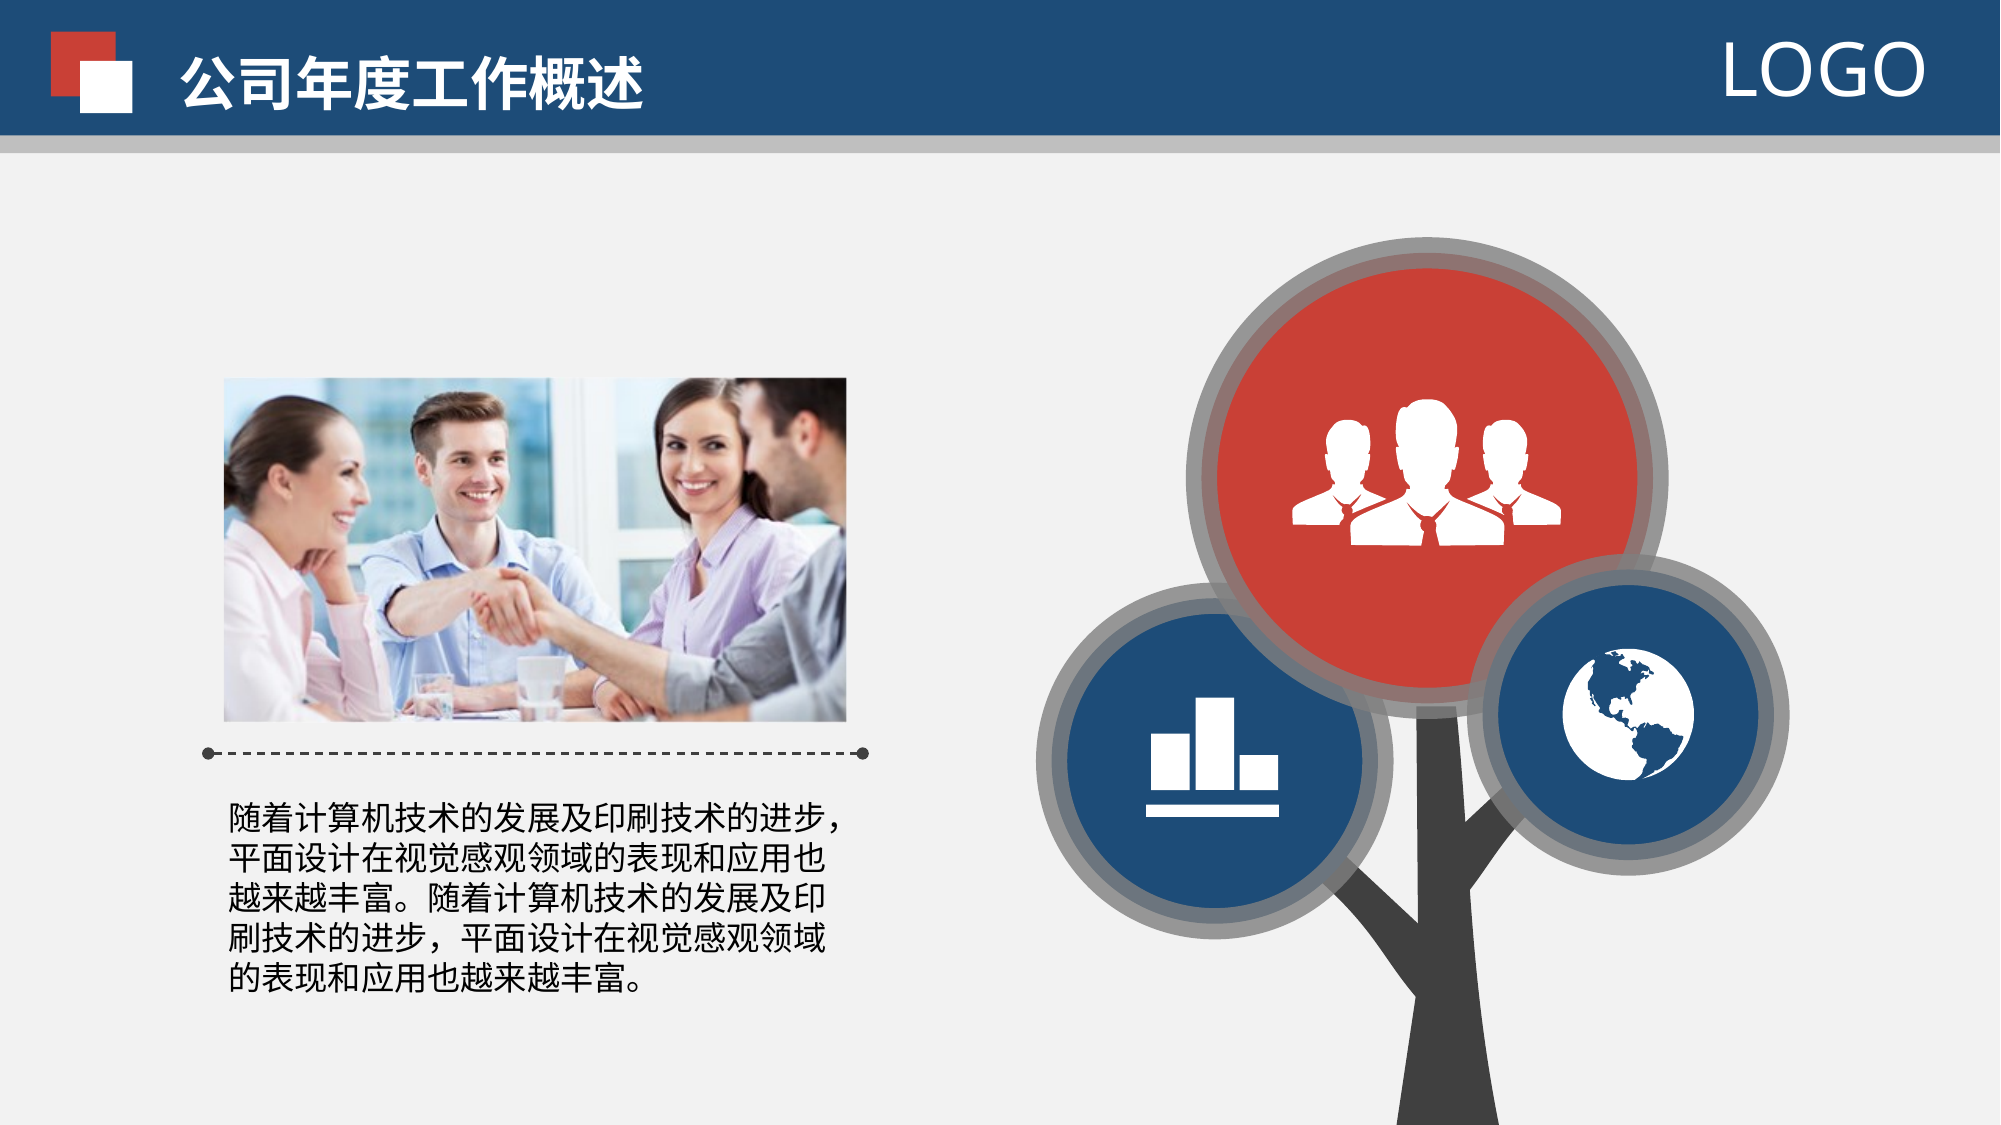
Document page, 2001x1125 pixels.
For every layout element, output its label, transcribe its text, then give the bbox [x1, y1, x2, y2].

text_box [0, 136, 2000, 154]
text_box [1292, 399, 1561, 546]
text_box [0, 0, 2000, 136]
text_box [1322, 856, 1456, 1000]
text_box [1482, 569, 1774, 861]
text_box [1395, 705, 1501, 1125]
text_box 公司年度工作概述 [163, 40, 660, 125]
picture [223, 376, 847, 723]
text_box LOGO [1704, 14, 1944, 119]
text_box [1146, 697, 1279, 818]
text_box [1419, 787, 1525, 906]
text_box [1051, 598, 1378, 924]
text_box [1201, 252, 1654, 704]
text_box [50, 31, 117, 97]
text_box [79, 60, 133, 114]
text_box 随着计算机技术的发展及印刷技术的进步， 平面设计在视觉感观领域的表现和应用也 越来越丰富。随着计算机技术的发展及印 刷技术的进步，平面设计在视觉感观领域 的表现和应用也越来越丰富。 [213, 790, 876, 1045]
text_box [1562, 648, 1694, 781]
